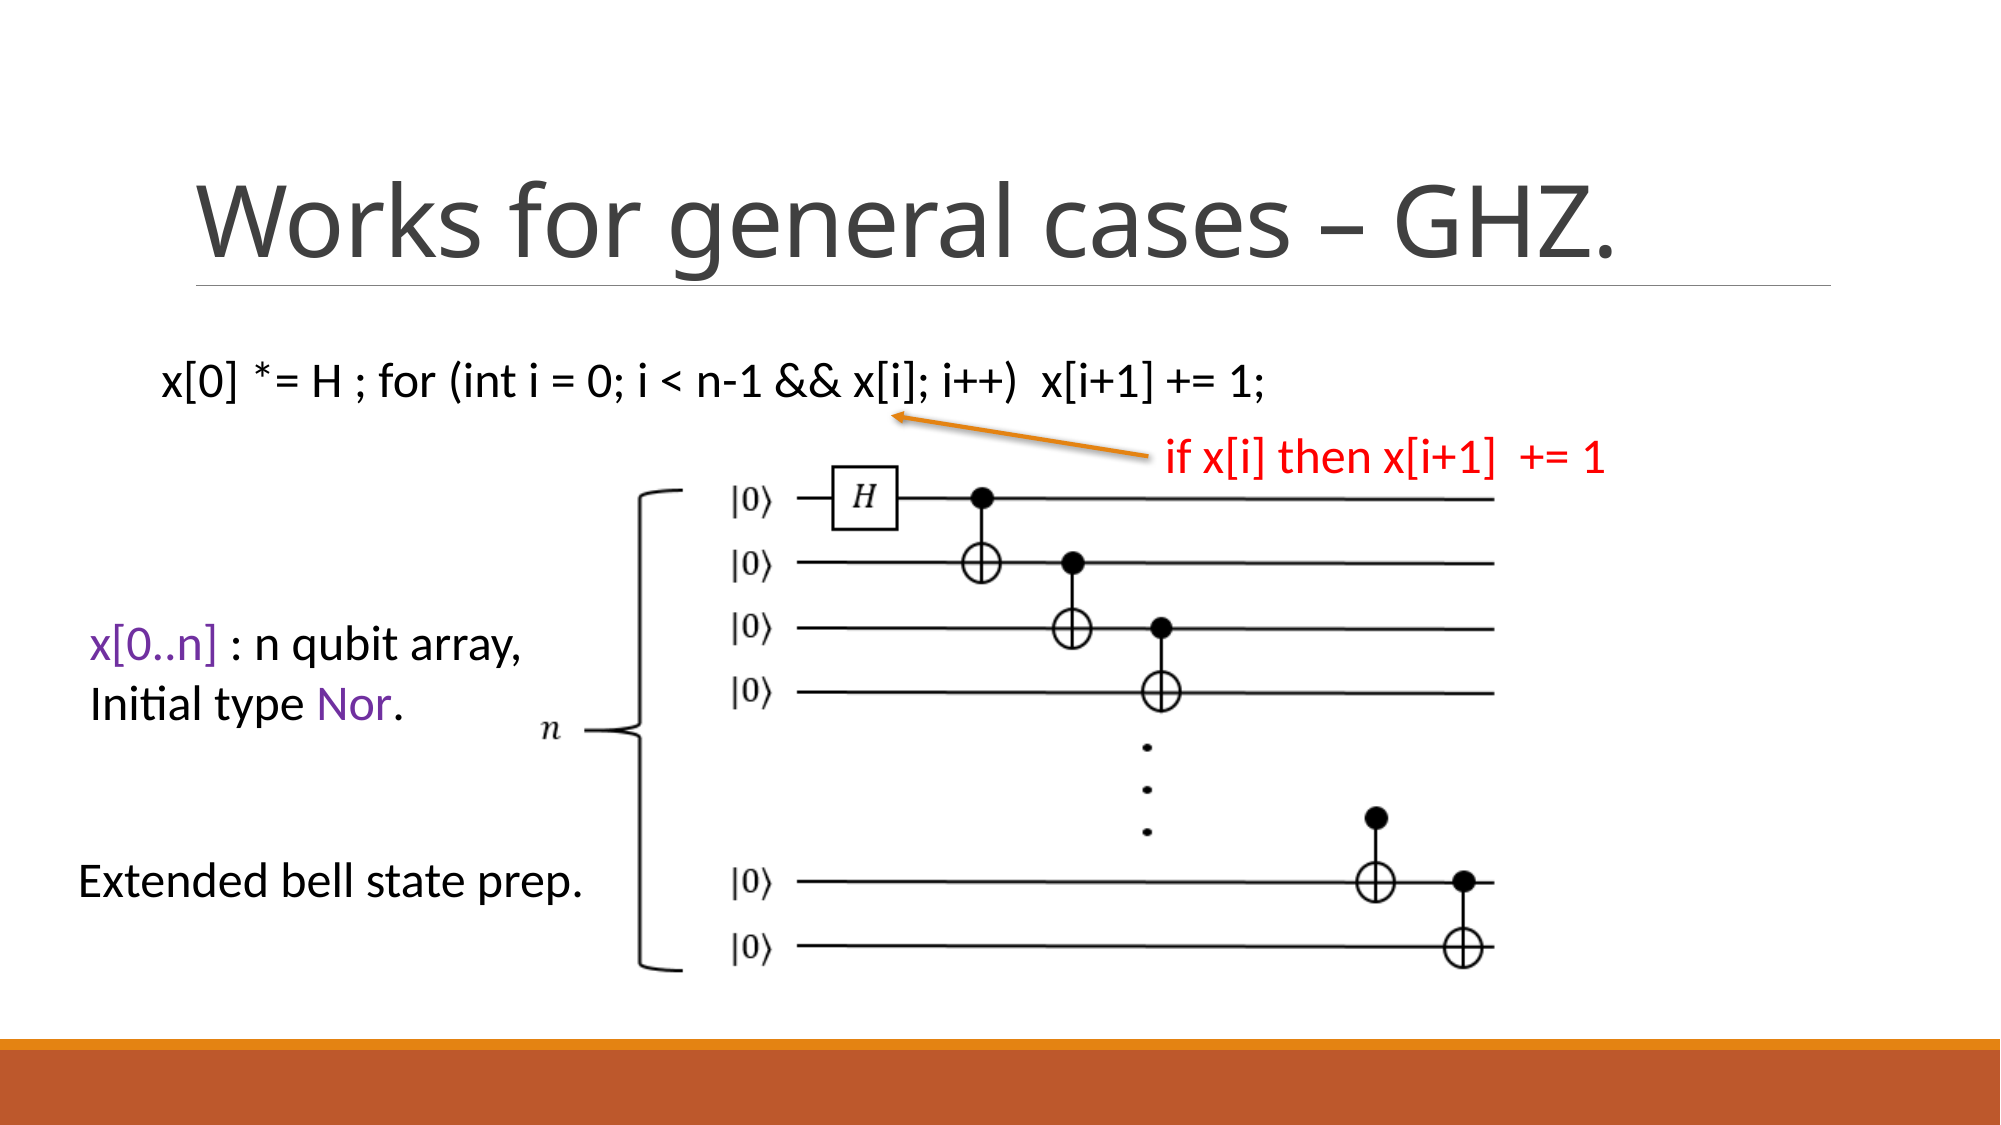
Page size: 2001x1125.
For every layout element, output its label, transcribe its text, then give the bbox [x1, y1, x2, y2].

text_box Extended bell state prep. [63, 839, 519, 915]
text_box x[0..n] : n qubit array, Initial type Nor. [74, 603, 519, 739]
title Works for general cases – GHZ. [180, 47, 1830, 285]
picture [522, 452, 1538, 1021]
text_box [890, 414, 1149, 457]
text_box x[0] *= H ; for (int i = 0; i < n-1 && x[i]; i++) x[i+1] += 1; [146, 339, 1282, 415]
text_box if x[i] then x[i+1] += 1 [1155, 416, 1622, 492]
